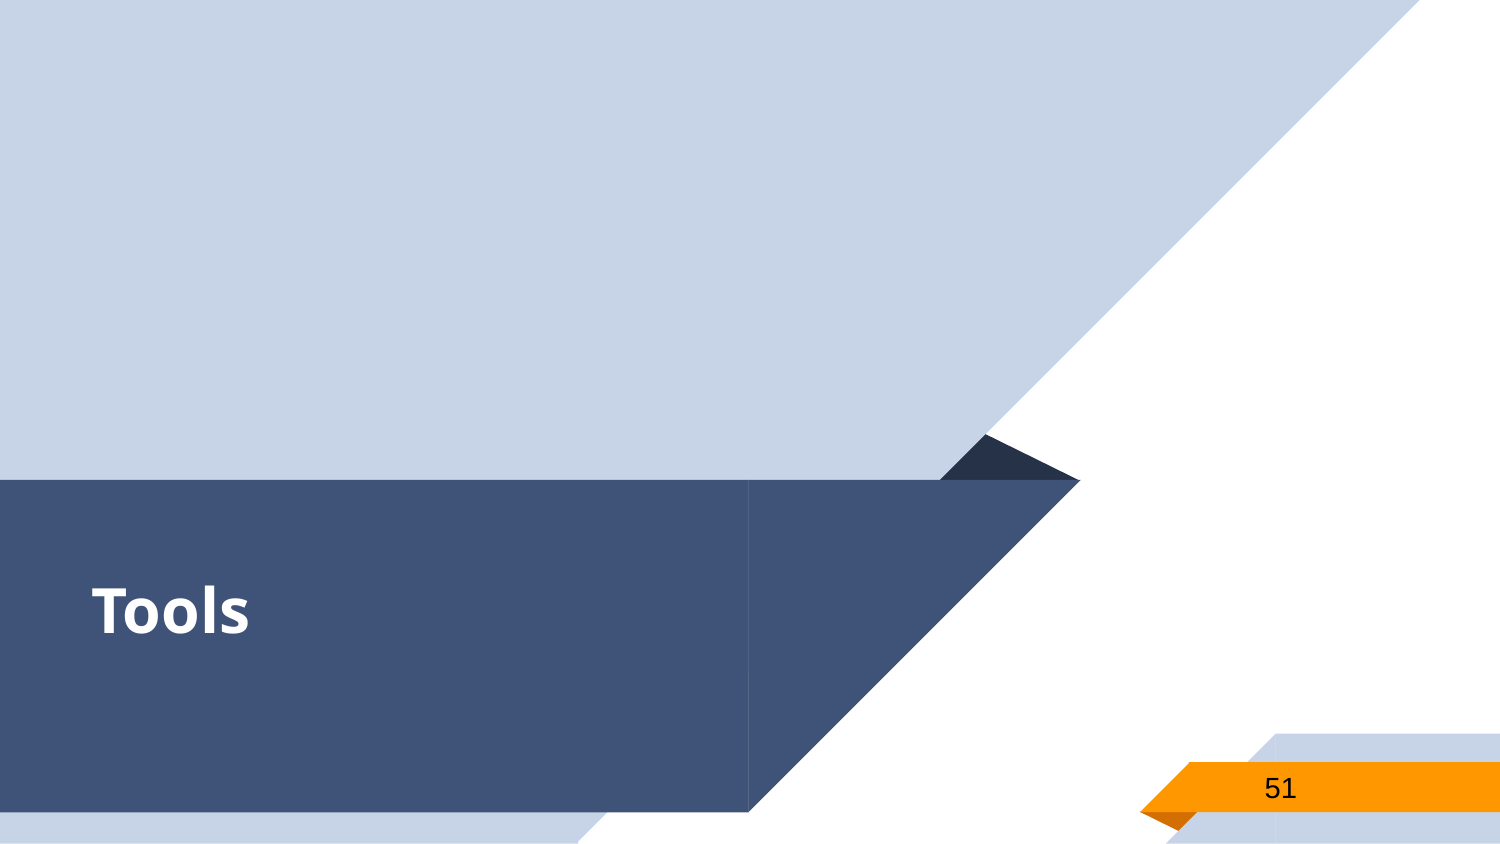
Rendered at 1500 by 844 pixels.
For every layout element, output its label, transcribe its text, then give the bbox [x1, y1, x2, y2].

title Tools [76, 470, 748, 662]
slide_number 51 [1249, 760, 1494, 813]
